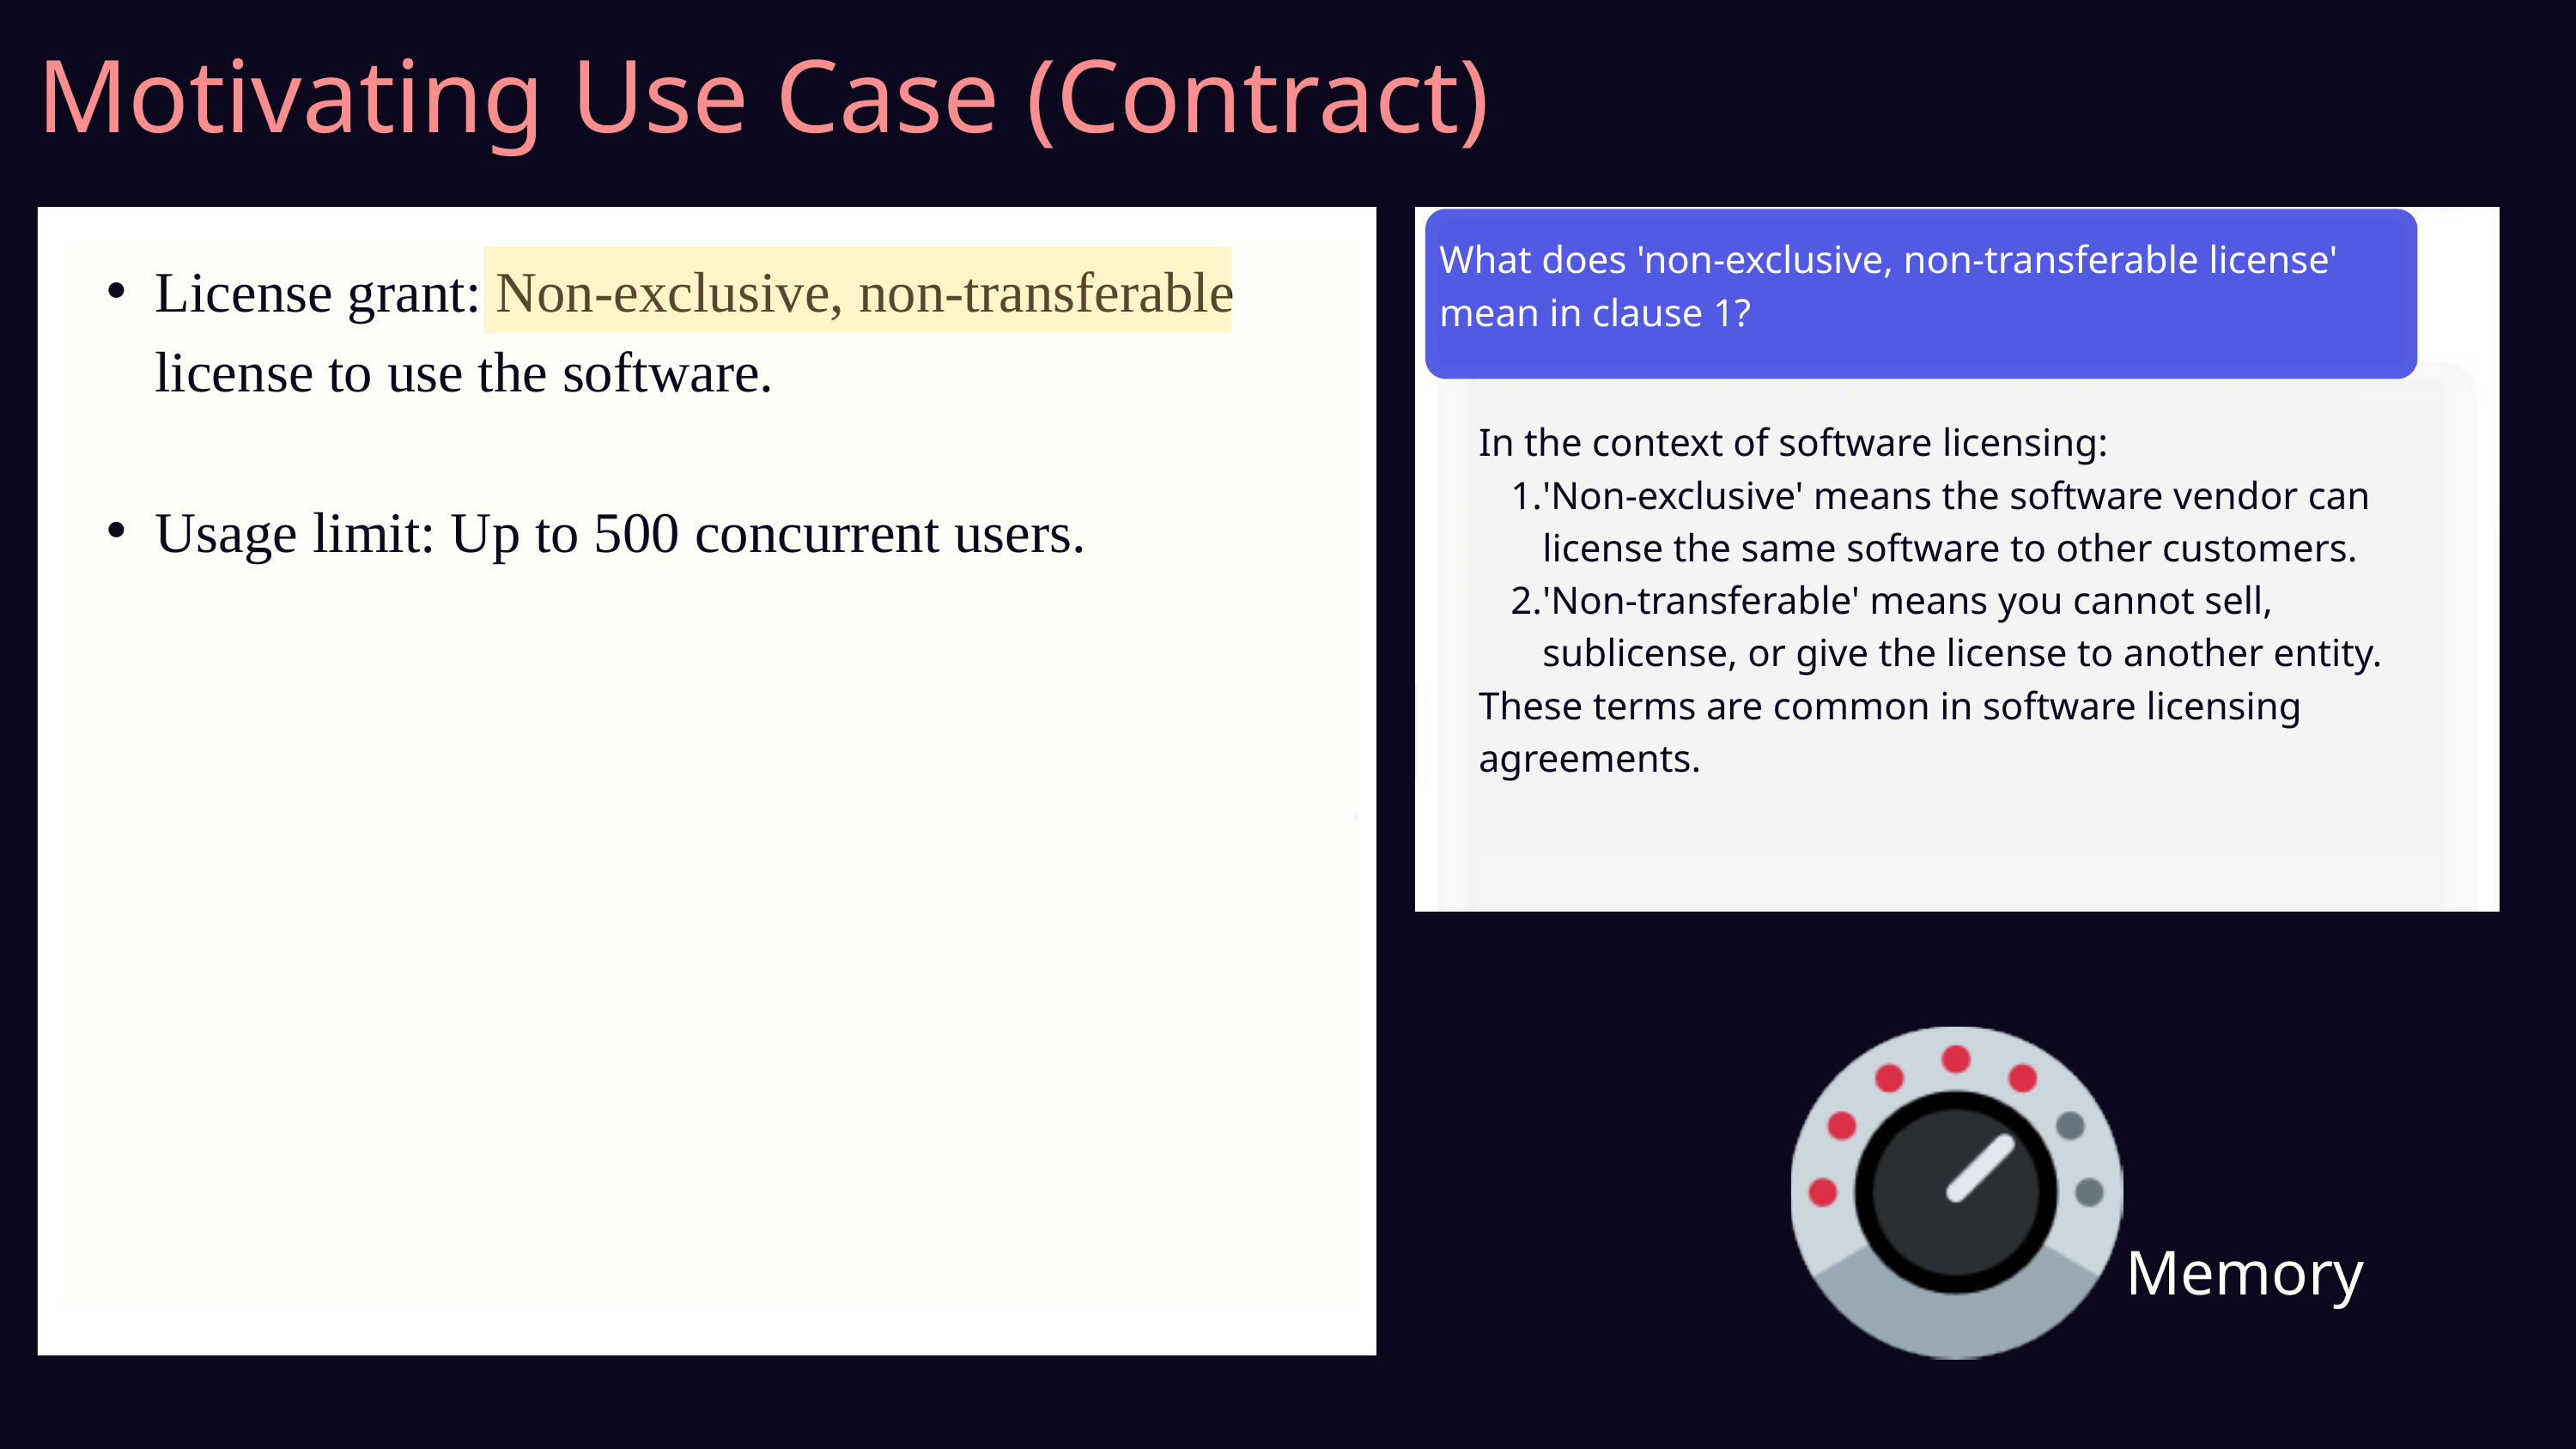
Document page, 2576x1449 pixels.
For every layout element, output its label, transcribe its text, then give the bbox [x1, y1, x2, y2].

text_box Motivating Use Case (Contract) [37, 12, 2211, 153]
text_box [1414, 207, 2500, 912]
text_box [1431, 215, 2411, 373]
text_box [1790, 1027, 2123, 1360]
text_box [1467, 396, 2447, 865]
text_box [50, 235, 1356, 1366]
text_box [483, 246, 1232, 333]
text_box Memory [2124, 1222, 2366, 1307]
text_box [37, 207, 1376, 1356]
